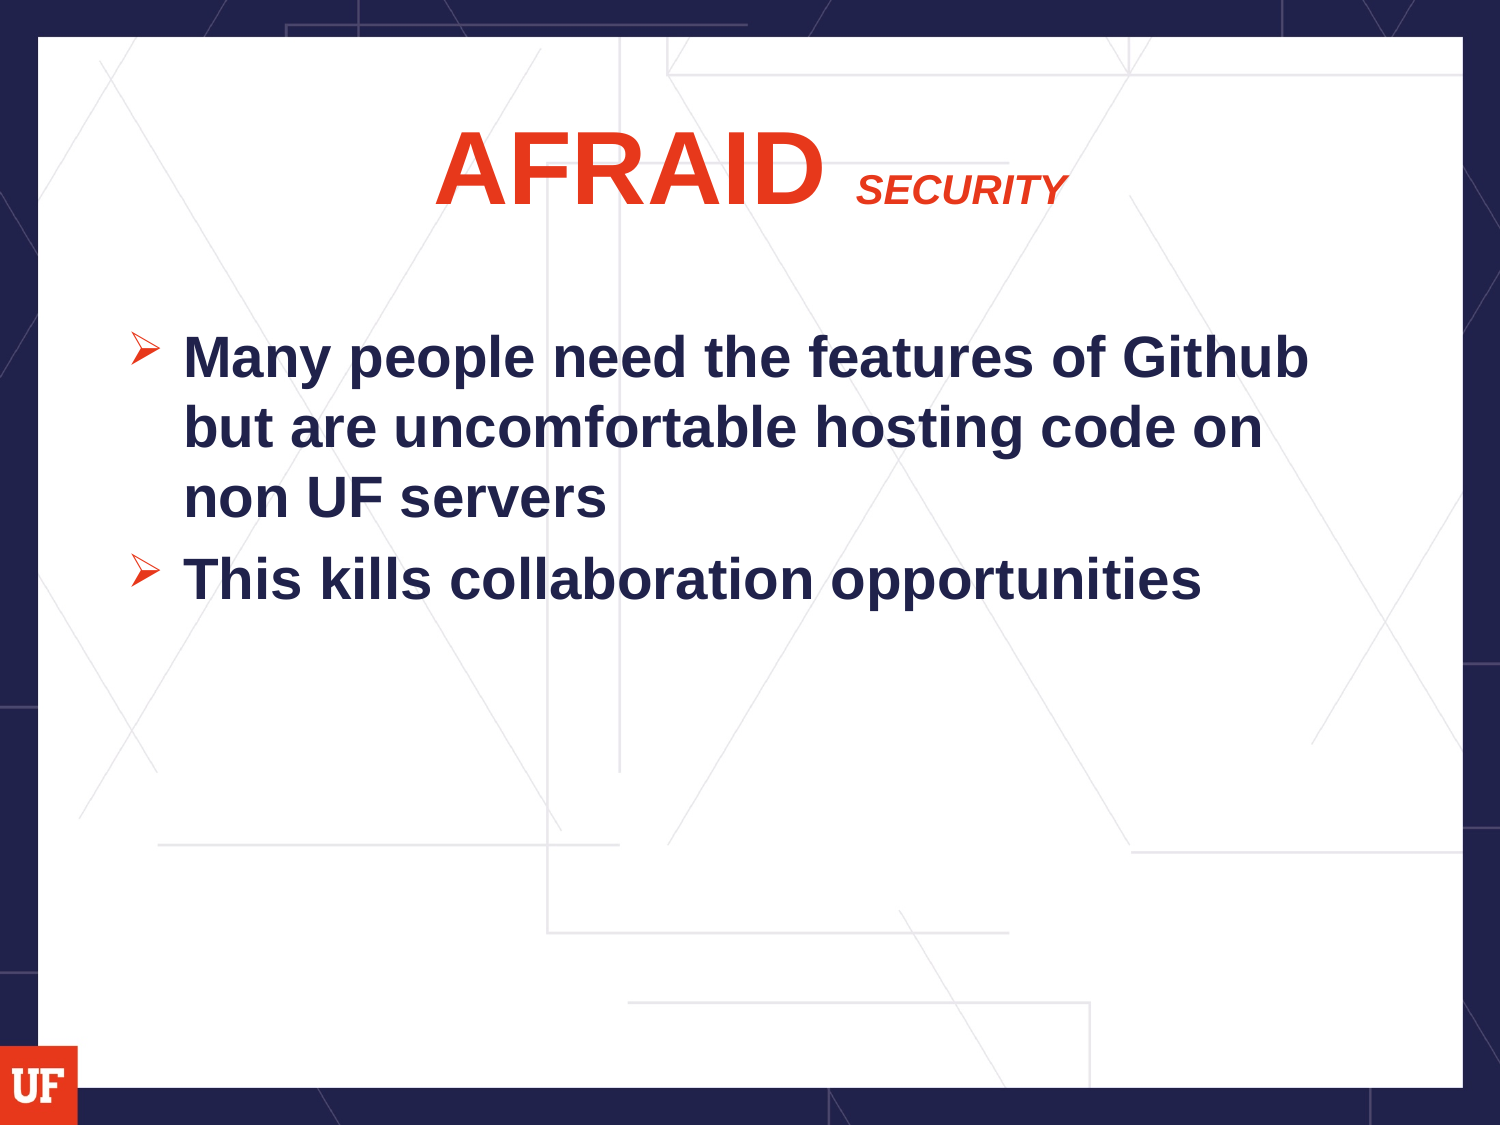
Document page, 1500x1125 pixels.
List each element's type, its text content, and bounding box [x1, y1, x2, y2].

title AFRAID SECURITY [62, 62, 1438, 263]
picture [0, 0, 1500, 1125]
list Many people need the features of Github but are uncomfortable hosting code on non UF servers This kills collaboration opportunities [112, 312, 1378, 1082]
